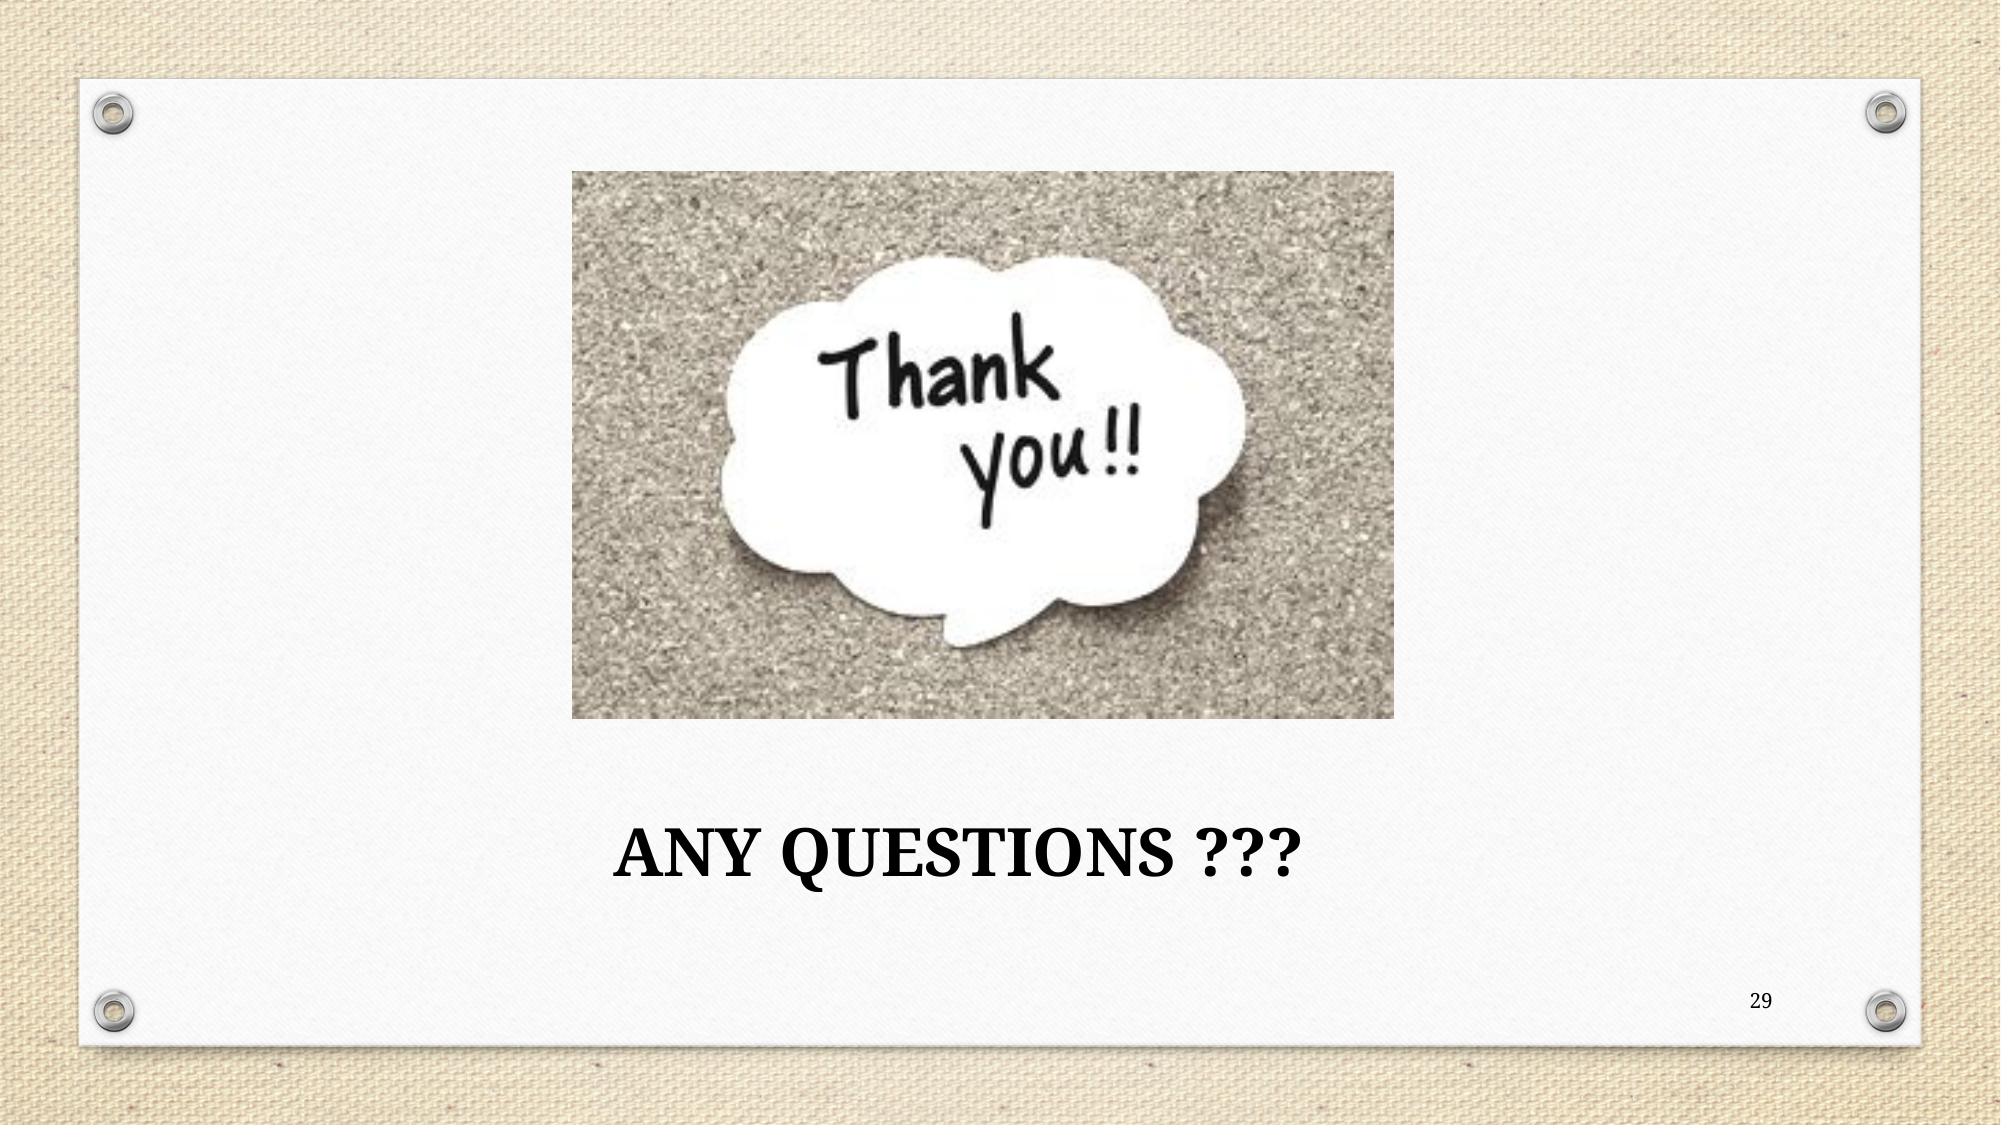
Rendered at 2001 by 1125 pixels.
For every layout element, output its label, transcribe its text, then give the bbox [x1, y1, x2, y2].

picture [0, 0, 2001, 1125]
text_box ANY QUESTIONS ??? [598, 802, 1320, 897]
slide_number 29 [1698, 979, 1788, 1025]
